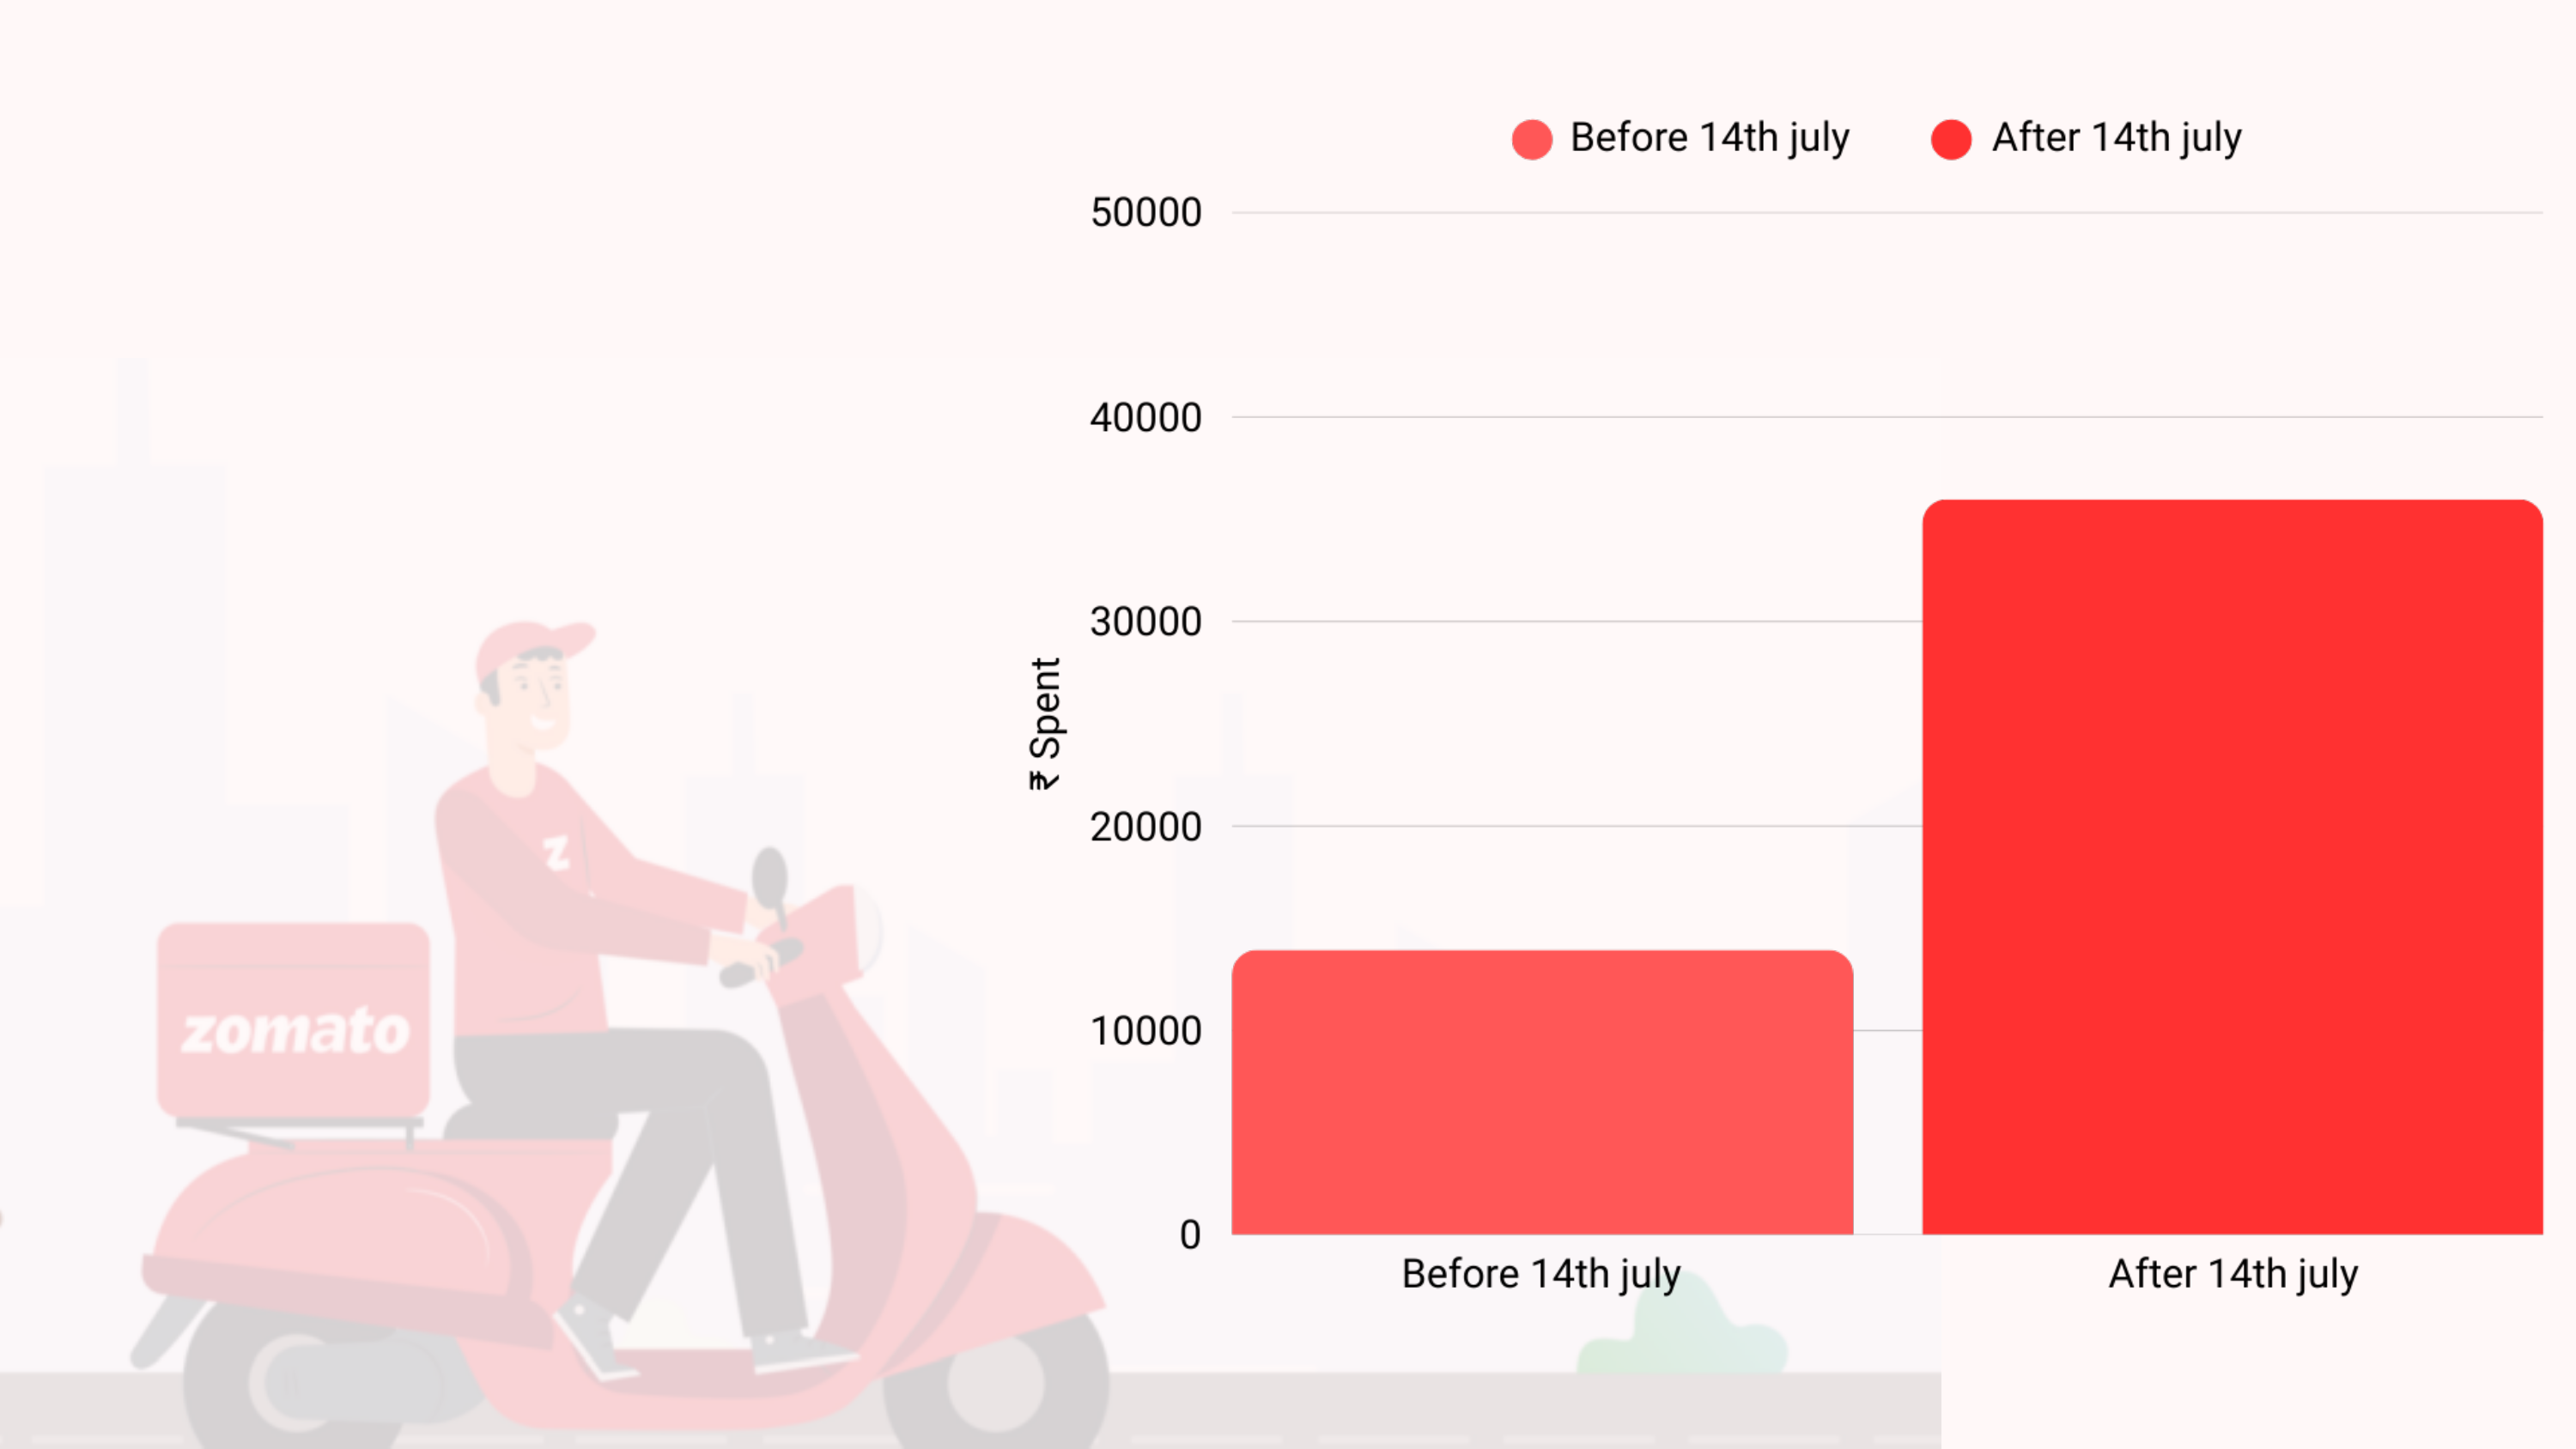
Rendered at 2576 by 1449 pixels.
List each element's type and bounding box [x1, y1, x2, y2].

text_box [0, 358, 834, 1449]
picture [839, 0, 2576, 1449]
